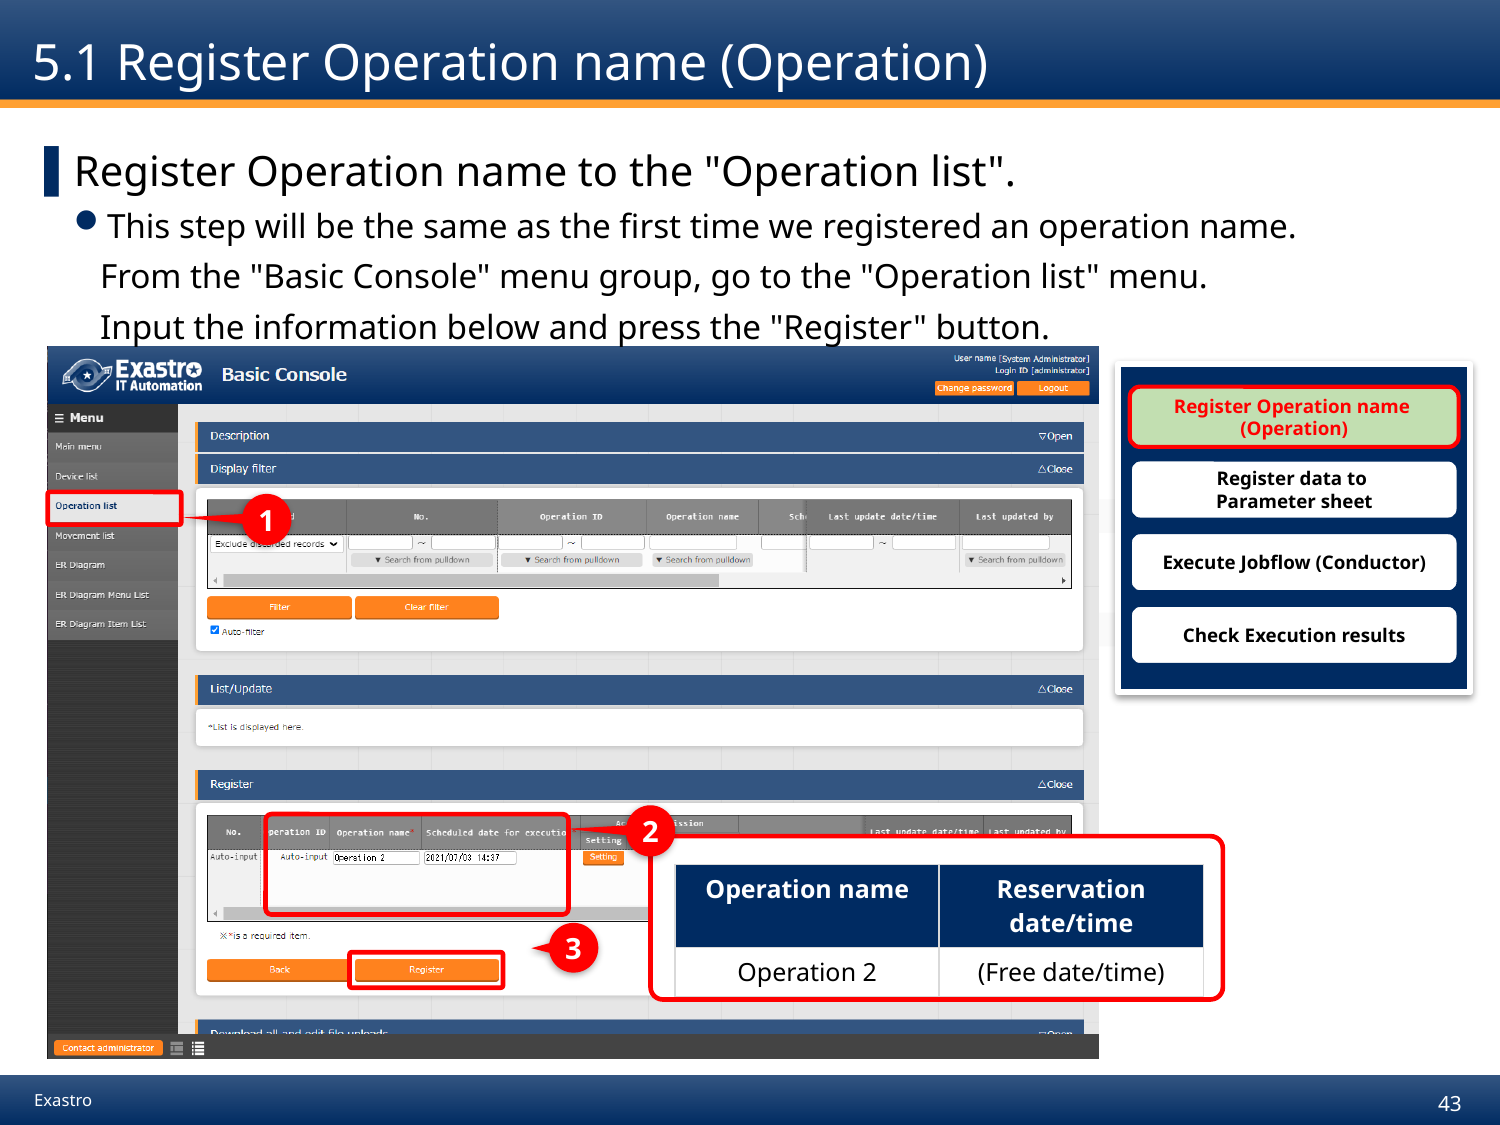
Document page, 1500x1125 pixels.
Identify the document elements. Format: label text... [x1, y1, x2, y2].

text_box Register data to Parameter sheet [1127, 457, 1461, 522]
title 5.1 Register Operation name (Operation) [17, 18, 1459, 96]
table_cell (Free date/time) [1103, 948, 1203, 996]
picture [0, 0, 1500, 1125]
table_header Reservation date/time [1103, 865, 1203, 947]
text_box Register Operation name (Operation) [1127, 384, 1461, 449]
text_box Execute Jobflow (Conductor) [1127, 529, 1461, 595]
text_box [1115, 361, 1473, 695]
text_box [1103, 836, 1223, 1000]
text_box Check Execution results [1127, 602, 1461, 668]
list Register Operation name to the "Operation list". This step will be the same as the first time we registered an operation name. From the "Basic Console" menu group, go to the "Operation list" menu. Input the information below and press the "Register" button. [29, 137, 1483, 1059]
